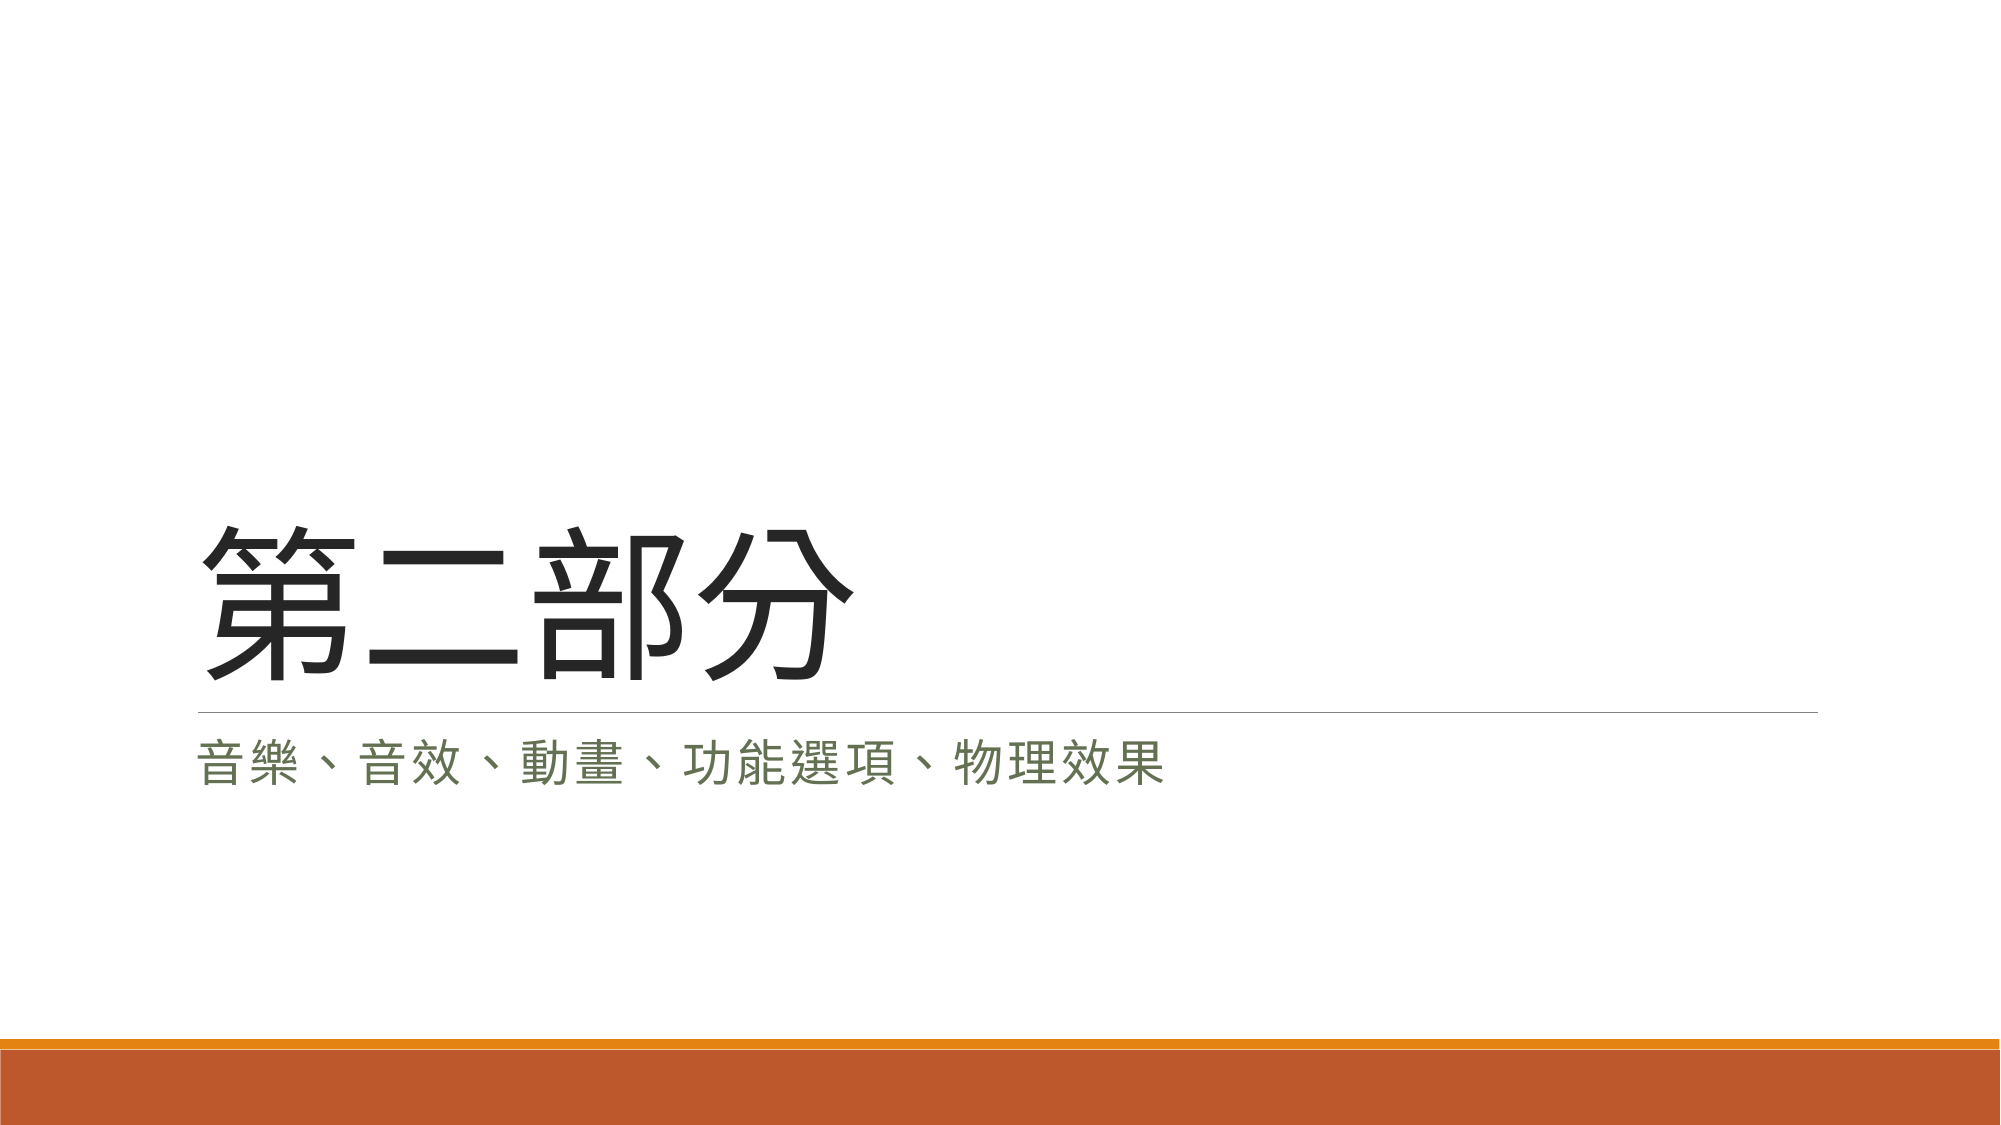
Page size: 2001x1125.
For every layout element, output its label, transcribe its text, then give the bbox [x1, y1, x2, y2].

title 第二部分 [180, 124, 1830, 710]
subtitle 音樂、音效、動畫、功能選項、物理效果 [180, 730, 1831, 919]
